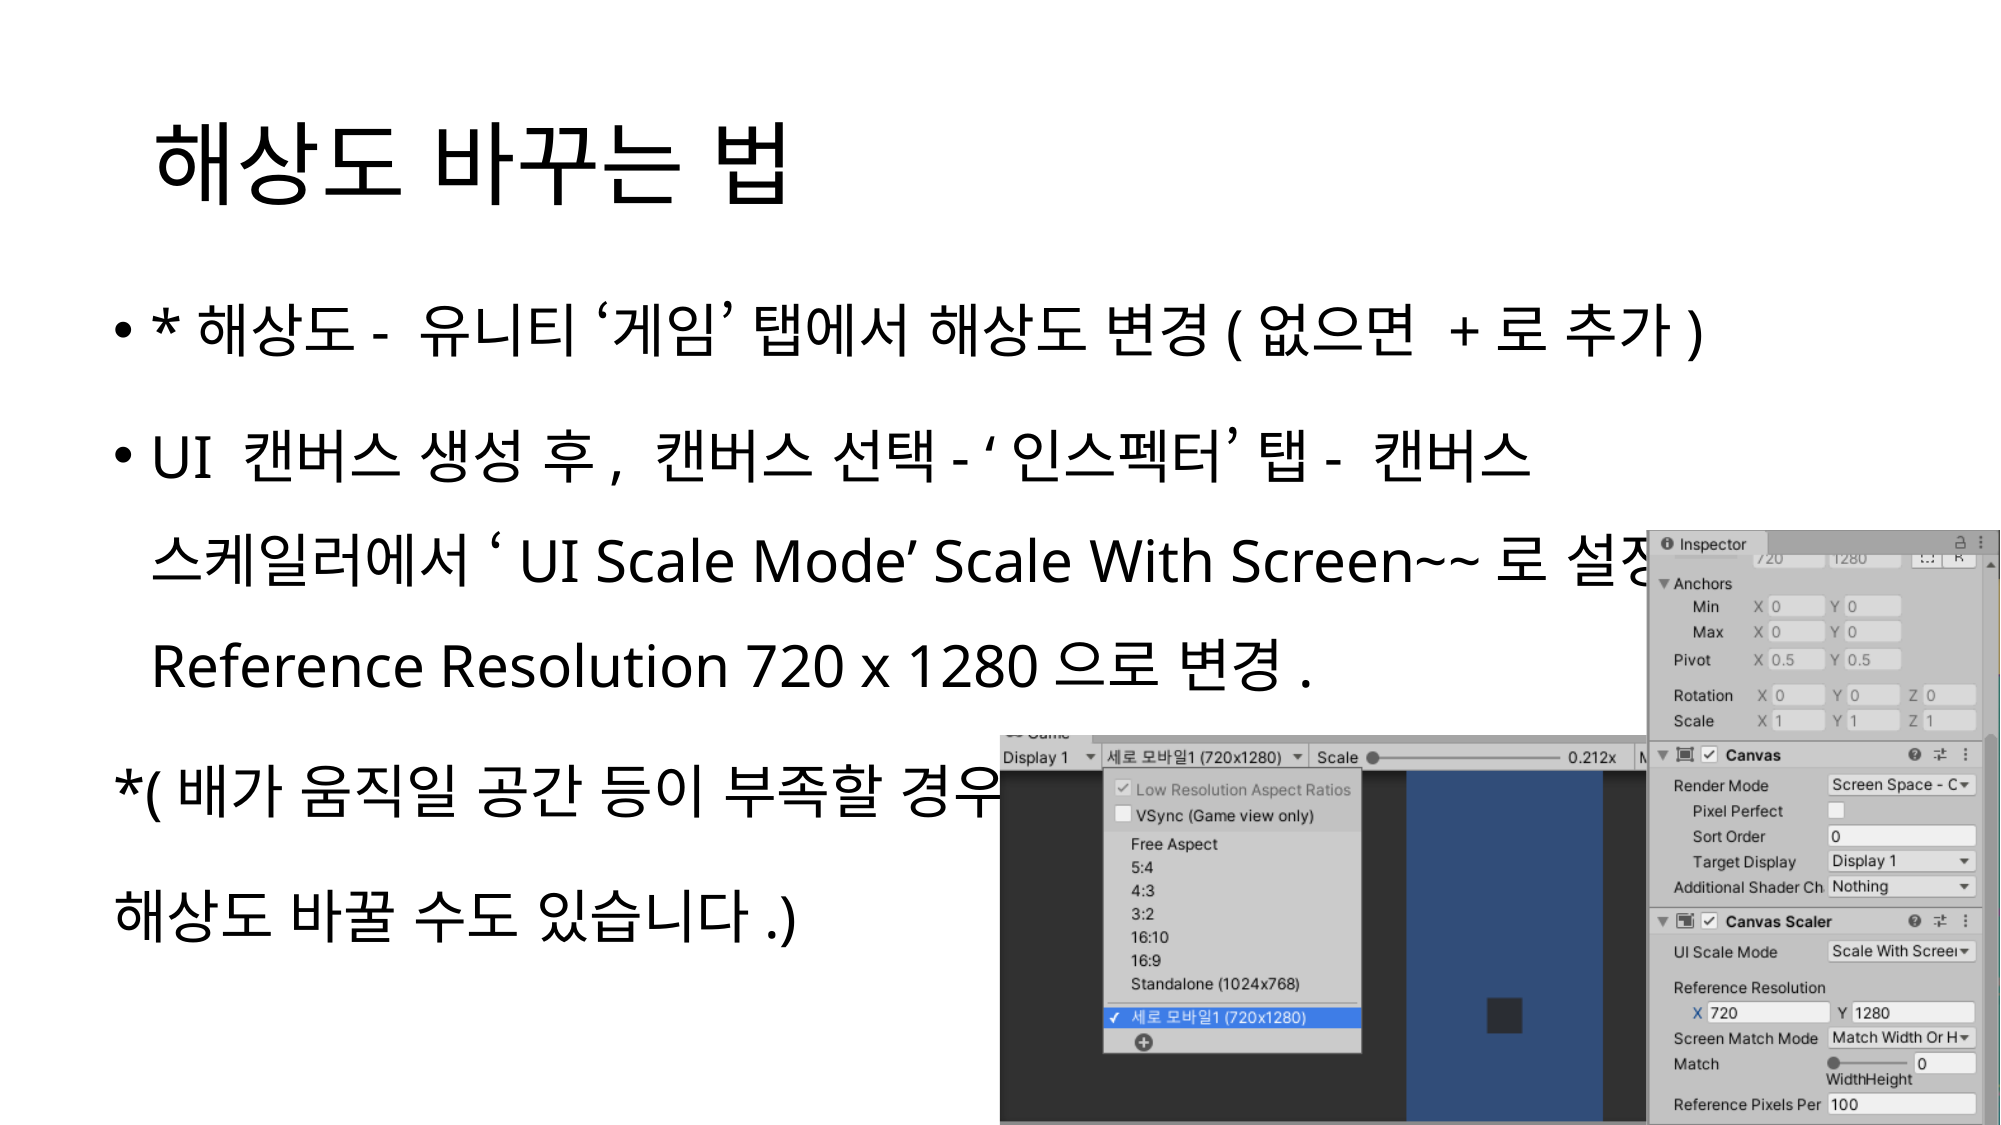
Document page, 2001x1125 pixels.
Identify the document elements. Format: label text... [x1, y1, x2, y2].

title 해상도 바꾸는 법 [137, 59, 1863, 278]
picture [999, 530, 2000, 1125]
list *해상도- 유니티 ‘게임’ 탭에서 해상도 변경(없으면 +로 추가) UI 캔버스 생성 후, 캔버스 선택- ‘인스펙터’ 탭- 캔버스 스케일러에서 ‘UI Scale Mode’ Scale With Screen~~로 설정 뒤 Reference Resolution 720 x 1280으로 변경. *(배가 움직일 공간 등이 부족할 경우 해상도 바꿀 수도 있습니다.) [98, 251, 1824, 966]
